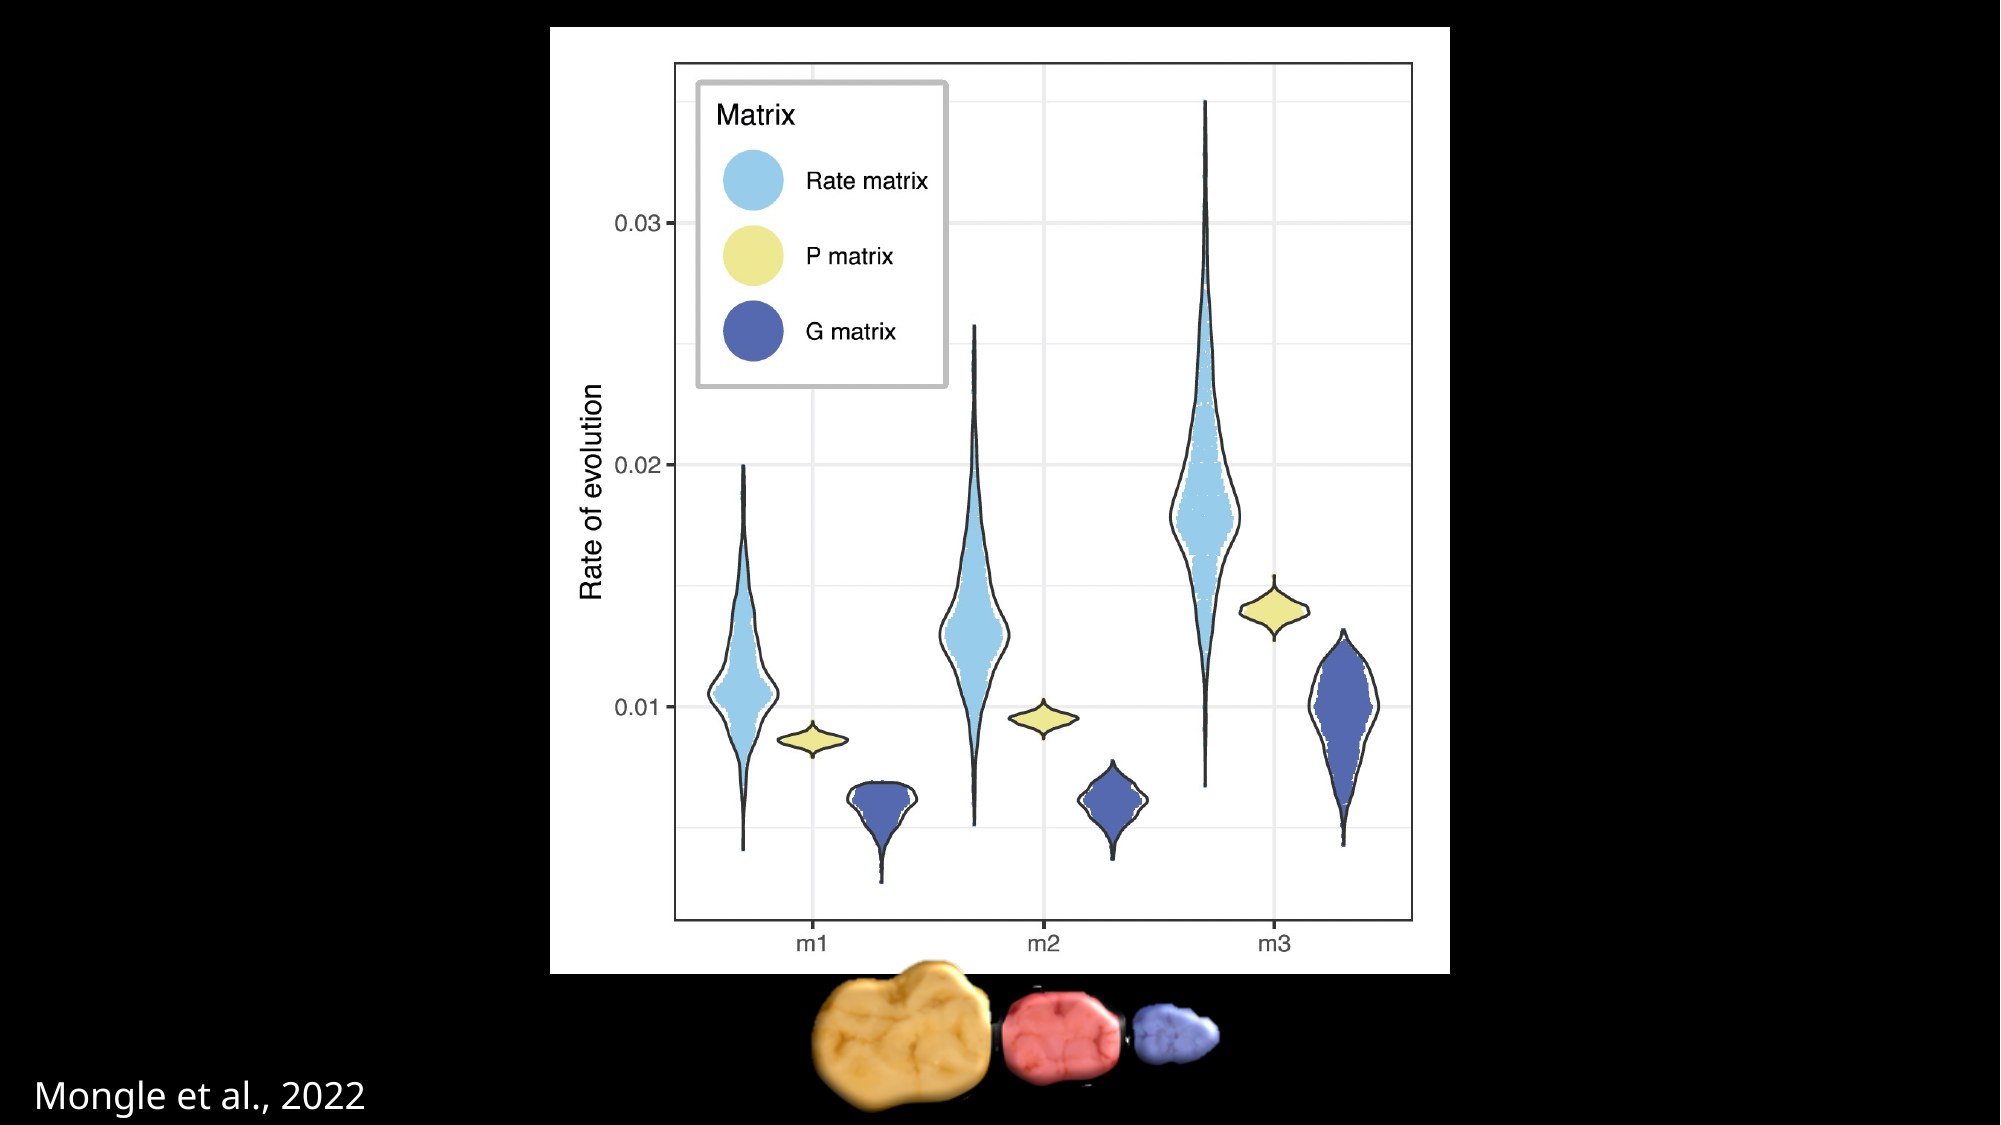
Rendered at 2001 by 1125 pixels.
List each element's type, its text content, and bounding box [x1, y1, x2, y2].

picture [549, 27, 1451, 1125]
text_box Mongle et al., 2022 [18, 1064, 402, 1125]
